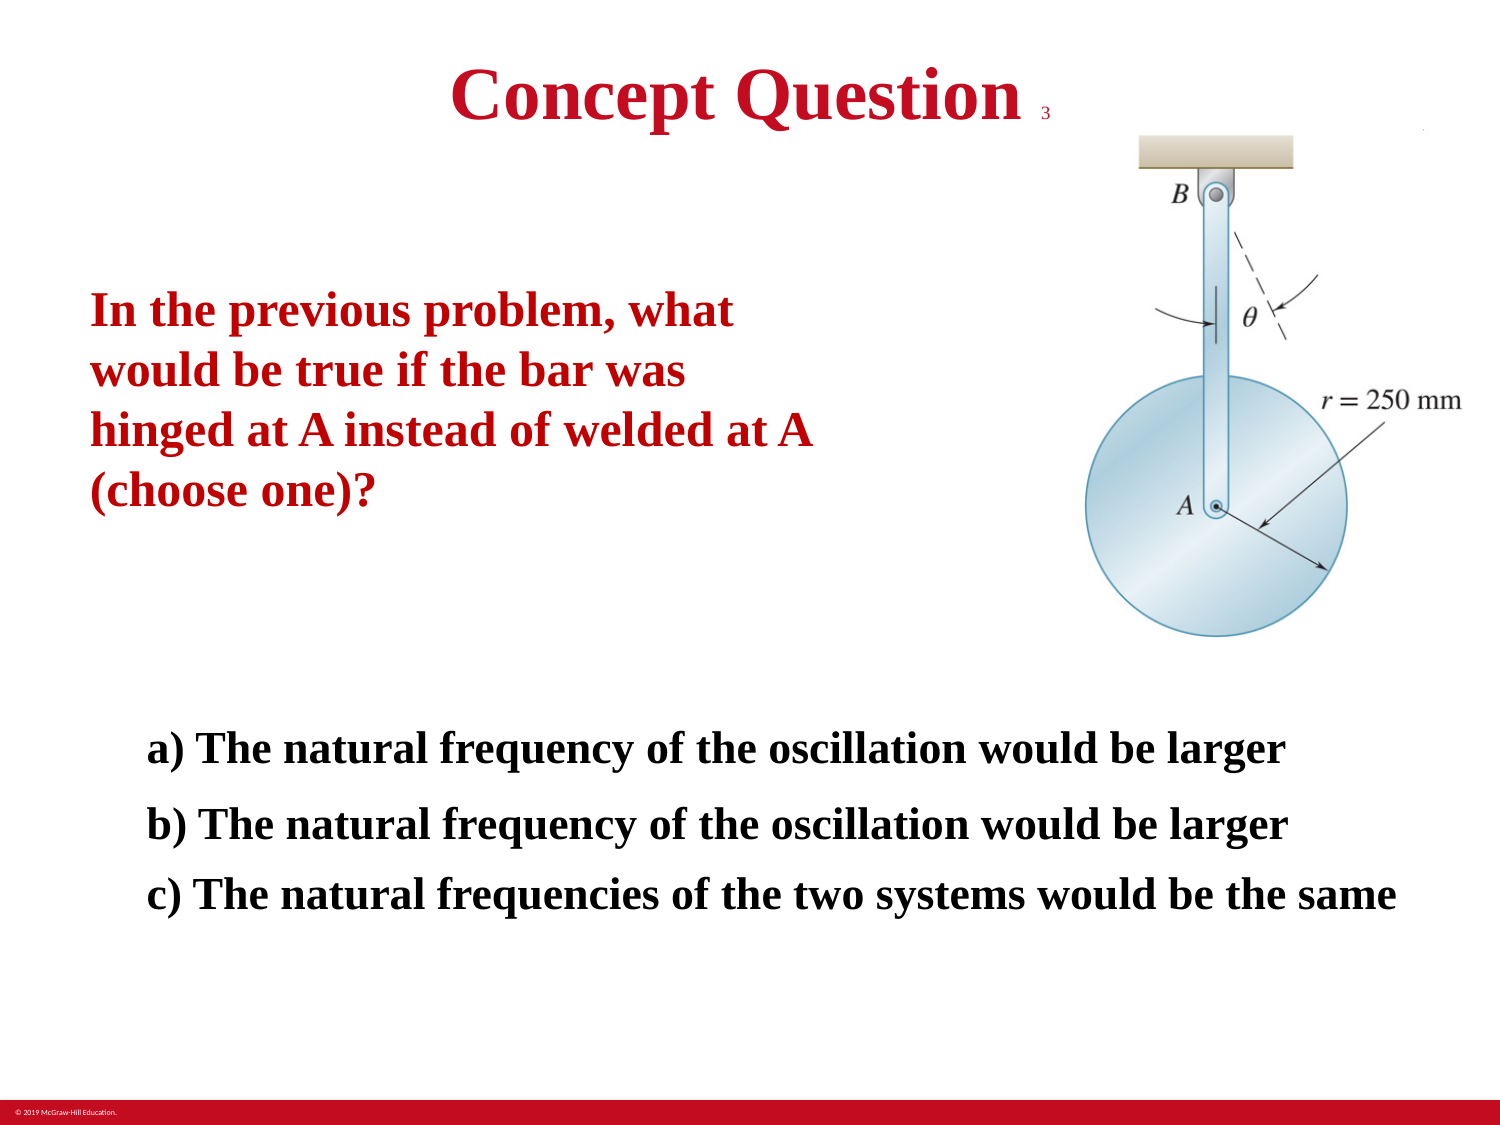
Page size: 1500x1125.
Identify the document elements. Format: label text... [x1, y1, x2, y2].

list b) The natural frequency of the oscillation would be larger [75, 785, 1363, 850]
title Concept Question 3 [75, 37, 1425, 138]
list In the previous problem, what would be true if the bar was hinged at A instead of welded at A (choose one)? [75, 268, 838, 525]
list a) The natural frequency of the oscillation would be larger [75, 710, 1425, 778]
picture [1084, 129, 1463, 638]
list c) The natural frequencies of the two systems would be the same [75, 856, 1450, 921]
